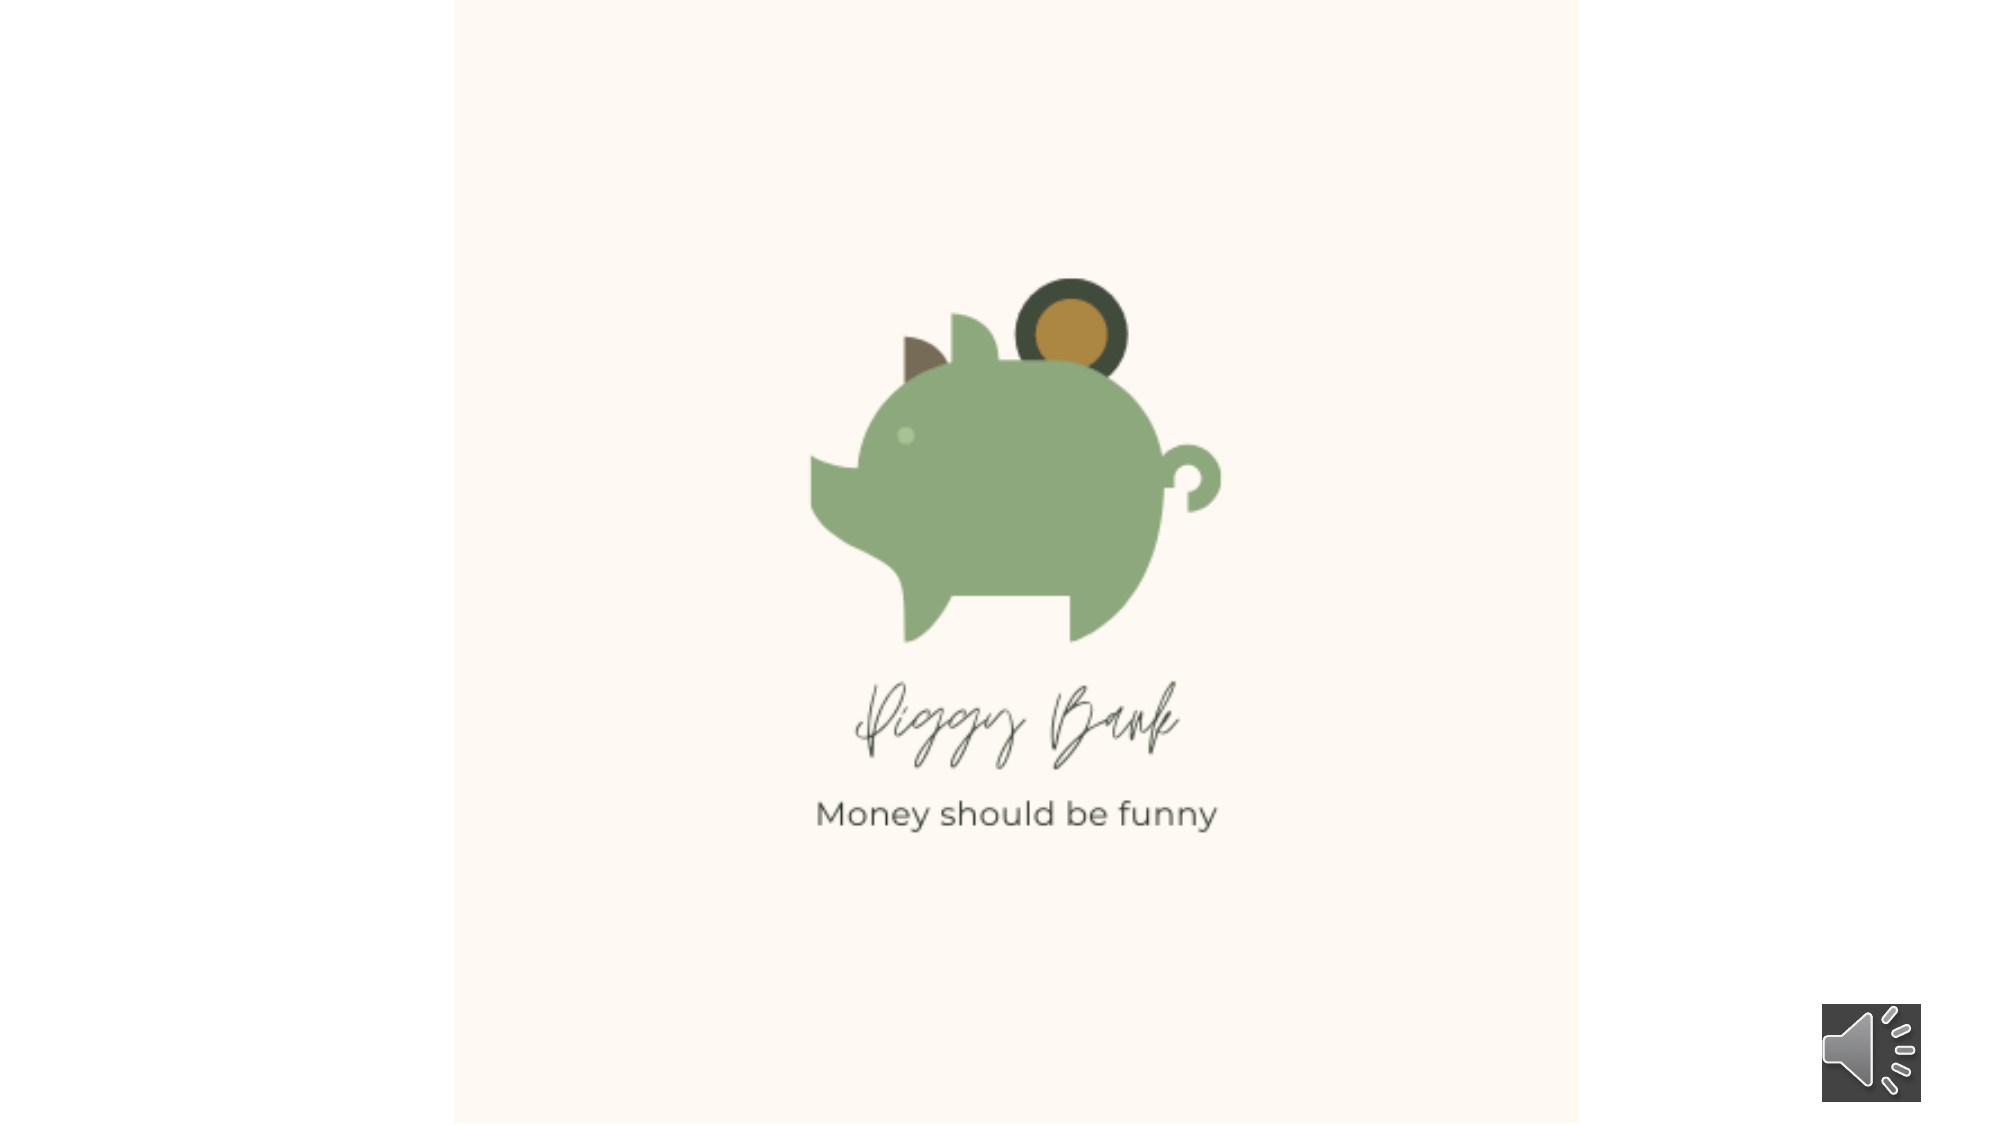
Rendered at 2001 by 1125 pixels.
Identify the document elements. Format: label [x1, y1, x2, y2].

picture [454, 0, 1579, 1123]
picture [1821, 1002, 1922, 1103]
